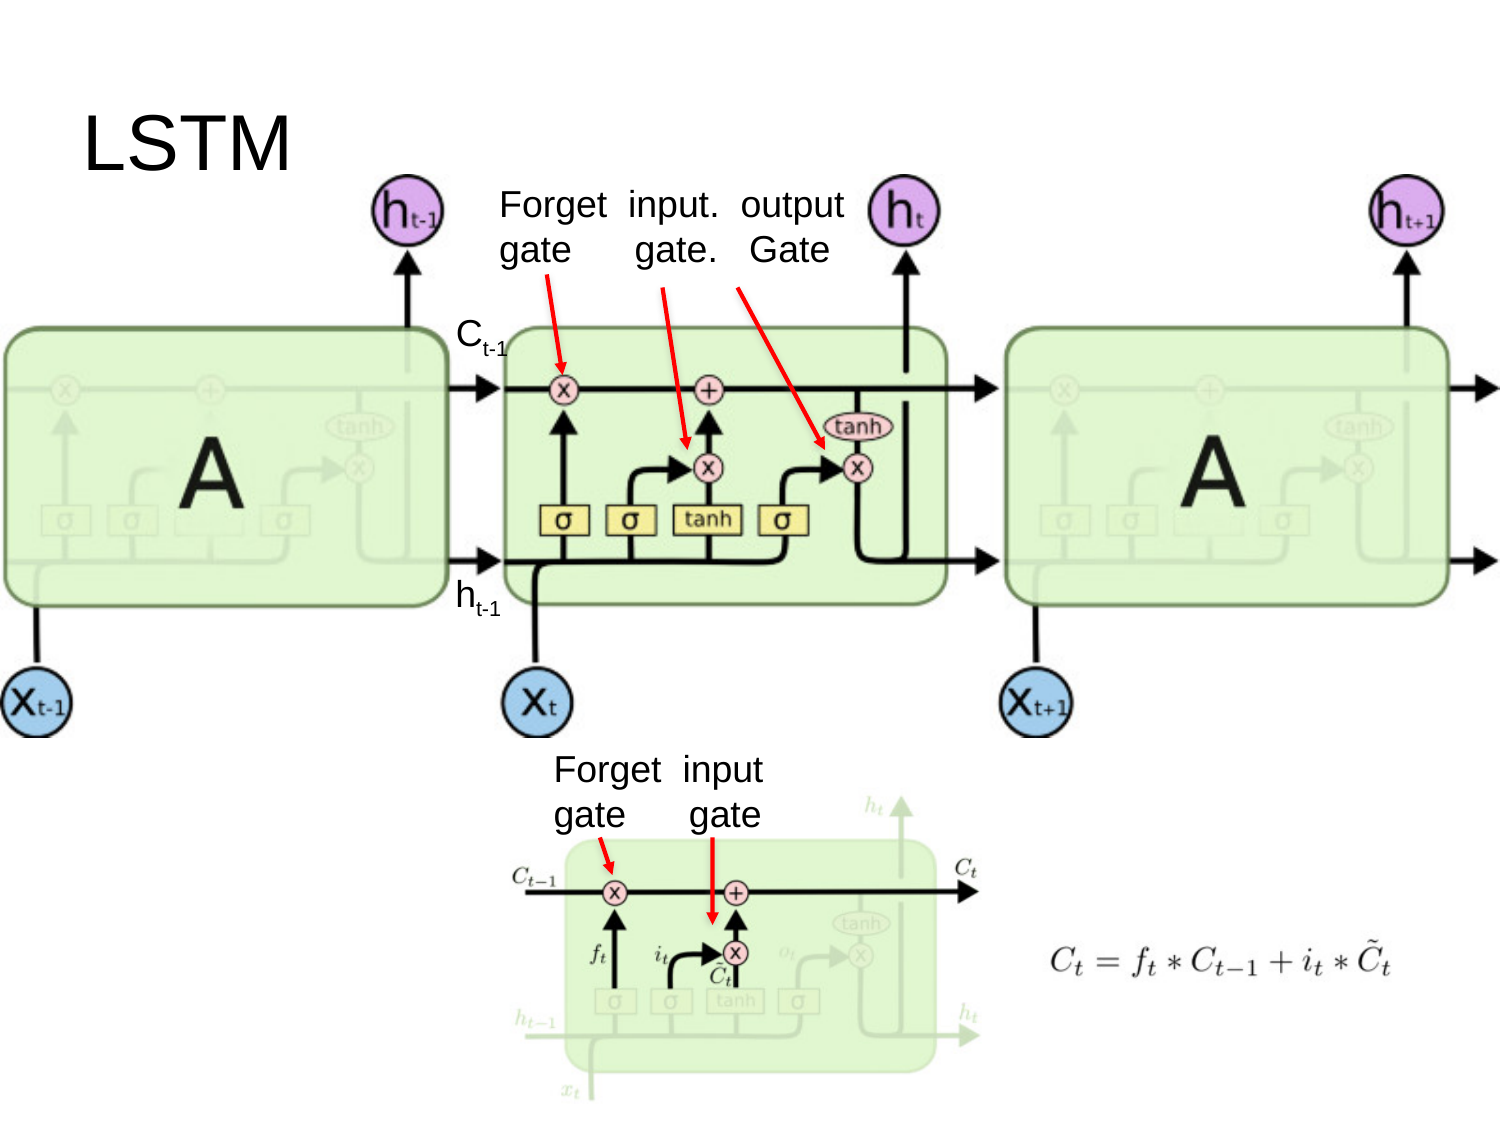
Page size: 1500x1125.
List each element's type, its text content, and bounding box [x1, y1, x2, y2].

title LSTM [74, 44, 1426, 174]
picture [0, 174, 1500, 738]
text_box Forget input gate gate [546, 738, 772, 787]
picture [499, 787, 1500, 1105]
